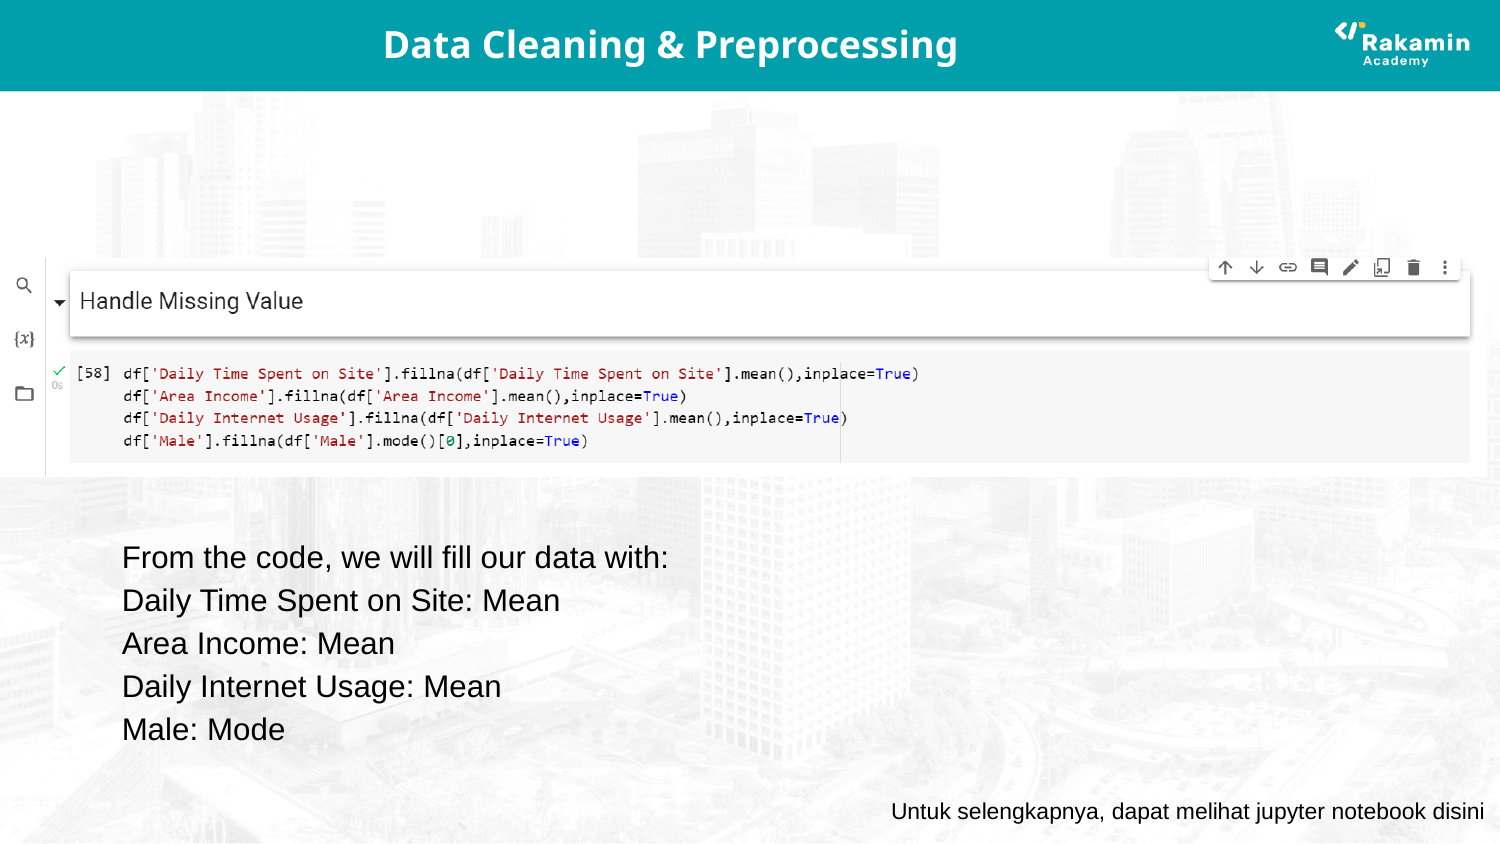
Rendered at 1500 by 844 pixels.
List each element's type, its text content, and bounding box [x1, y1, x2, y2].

list From the code, we will fill our data with: Daily Time Spent on Site: Mean Area Income: Mean Daily Internet Usage: Mean Male: Mode [84, 516, 1449, 808]
text_box Untuk selengkapnya, dapat melihat jupyter notebook disini [763, 782, 1500, 838]
picture [0, 0, 1500, 844]
title Data Cleaning & Preprocessing [0, 6, 1342, 92]
